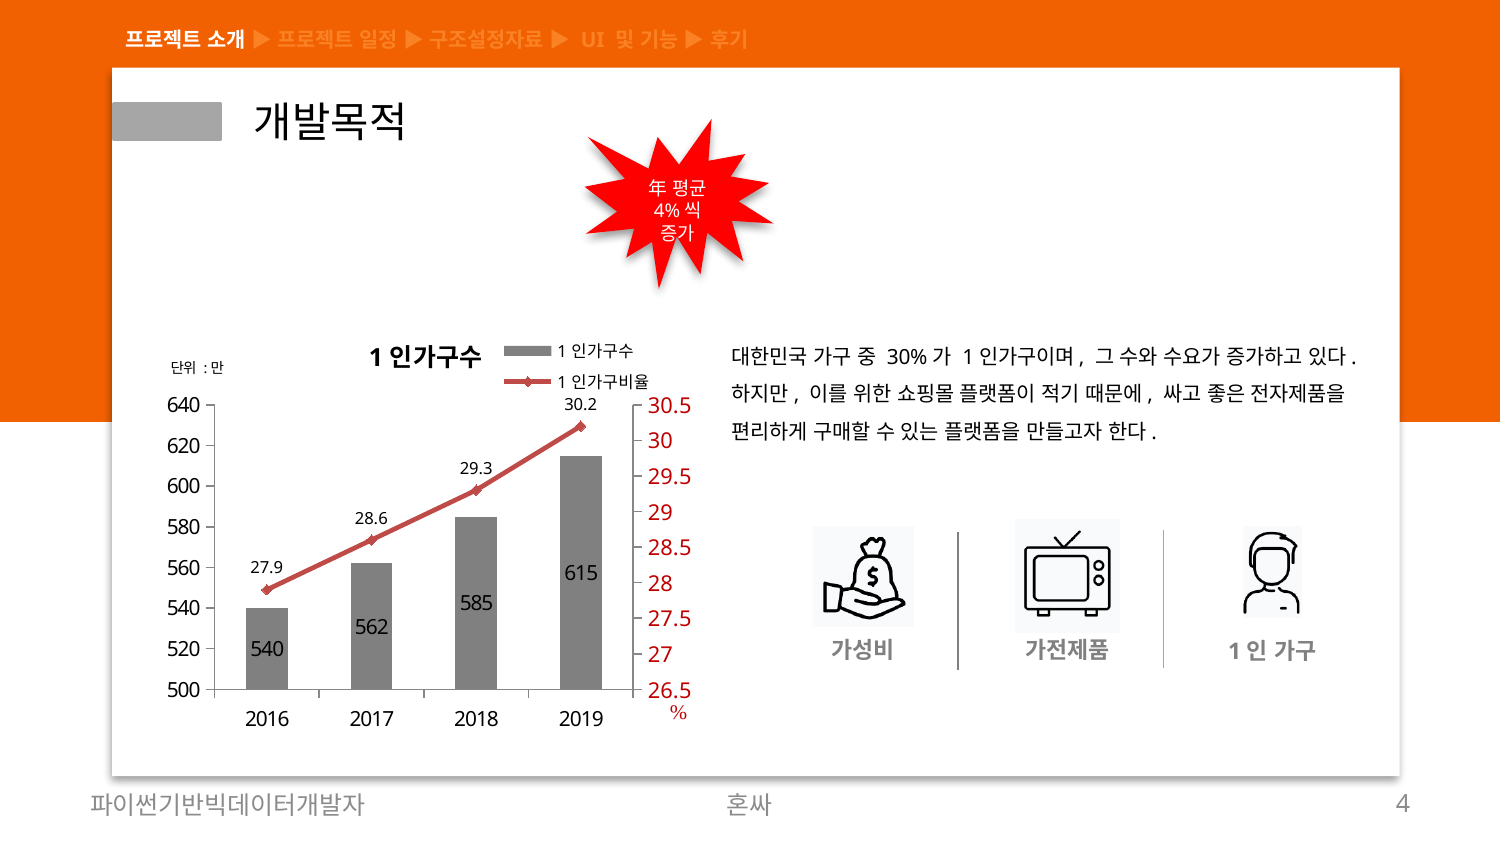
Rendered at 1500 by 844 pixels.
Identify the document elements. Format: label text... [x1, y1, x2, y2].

picture [812, 525, 914, 627]
picture [1243, 525, 1302, 618]
slide_number 파이썬기반빅데이터개발자 [75, 782, 425, 827]
text_box 프로젝트 소개 ▶ 프로젝트 일정 ▶ 구조설정자료 ▶ UI 및 기능 ▶ 후기 [110, 18, 1400, 59]
text_box 대한민국 가구 중 30%가 1인가구이며, 그 수와 수요가 증가하고 있다. 하지만, 이를 위한 쇼핑몰 플랫폼이 적기 때문에, 싸고 좋은 전자제품을 편리하게 구매할 수 있는 플랫폼을 만들고자 한다. [724, 327, 1388, 473]
slide_number 4 [1074, 782, 1425, 827]
text_box 가전제품 [1011, 633, 1124, 668]
text_box 카테고리 [583, 226, 776, 296]
text_box 年 평균 4%씩 증가 [582, 116, 776, 292]
text_box 1인 가구 [1216, 632, 1329, 668]
text_box 개발목적 [227, 92, 809, 150]
text_box [0, 0, 1500, 424]
text_box [110, 65, 1402, 778]
text_box 가성비 [807, 632, 920, 668]
picture [1015, 519, 1120, 633]
text_box [112, 102, 222, 141]
footer 혼싸 [512, 782, 988, 827]
chart [155, 315, 703, 742]
